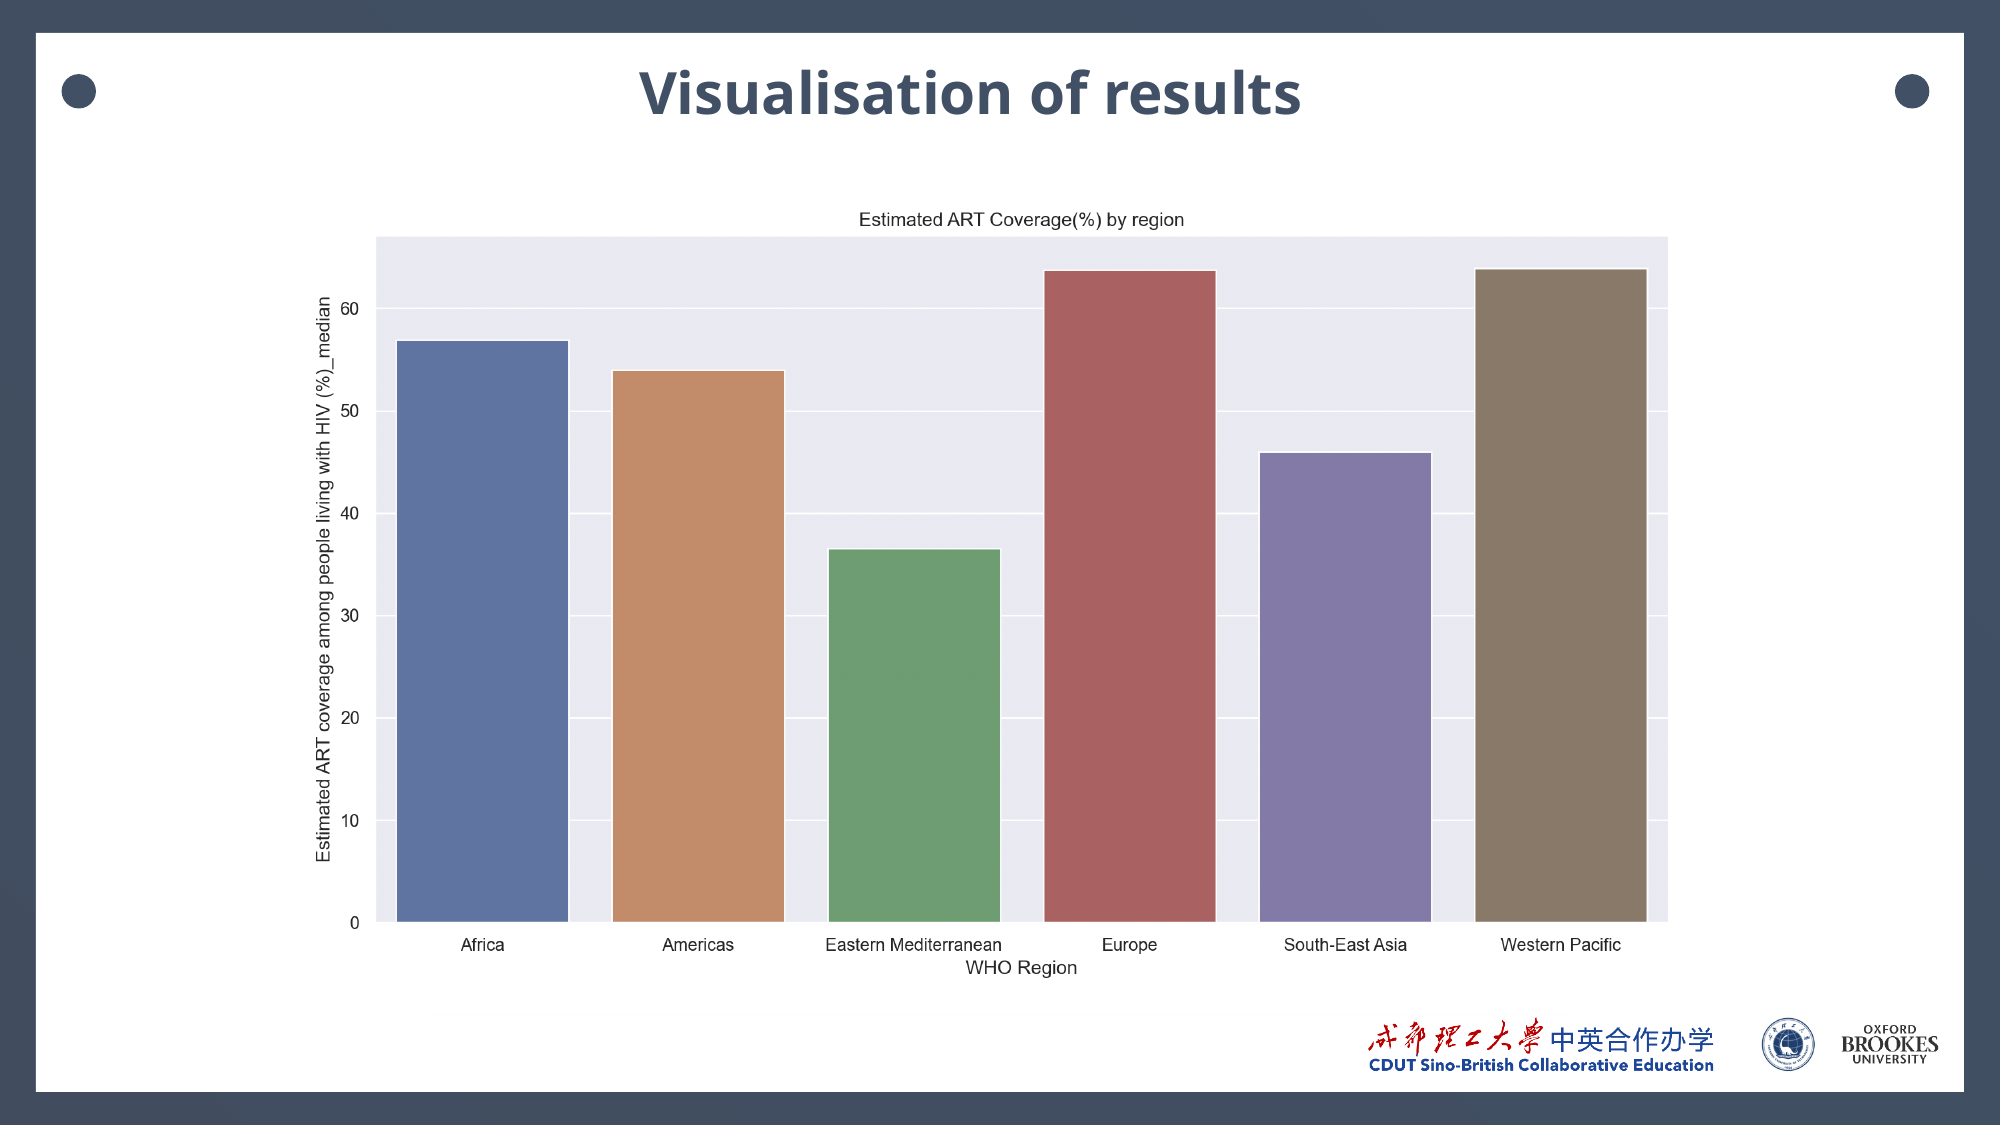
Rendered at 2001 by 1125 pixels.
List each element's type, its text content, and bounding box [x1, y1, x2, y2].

text_box [1893, 73, 1931, 110]
text_box Visualisation of results [544, 48, 1398, 134]
text_box [60, 73, 98, 110]
picture [168, 135, 2000, 1073]
text_box [35, 32, 1965, 1093]
